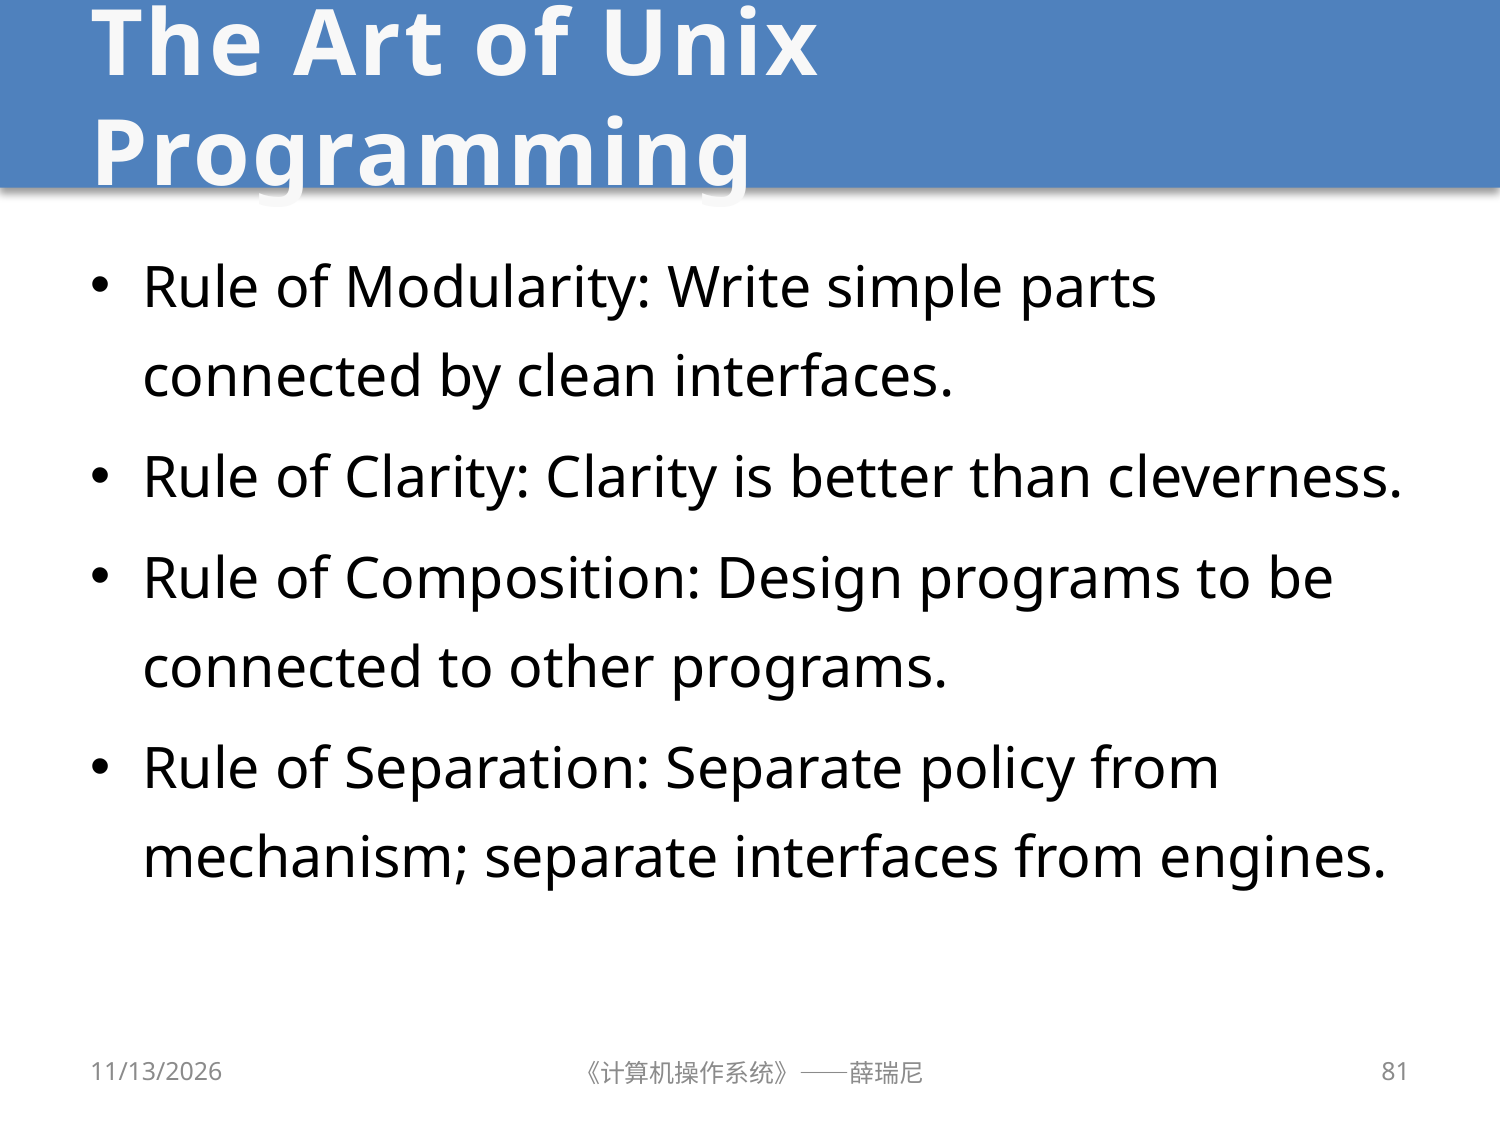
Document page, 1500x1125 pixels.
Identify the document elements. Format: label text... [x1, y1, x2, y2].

slide_number 81 [1074, 1042, 1425, 1103]
title The Art of Unix Programming [75, 0, 1425, 188]
list Rule of Modularity: Write simple parts connected by clean interfaces. Rule of Clarity: Clarity is better than cleverness. Rule of Composition: Design programs to be connected to other programs. Rule of Separation: Separate policy from mechanism; separate interfaces from engines. [75, 221, 1425, 1021]
footer 《计算机操作系统》——薛瑞尼 [512, 1042, 988, 1103]
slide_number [75, 1042, 425, 1103]
